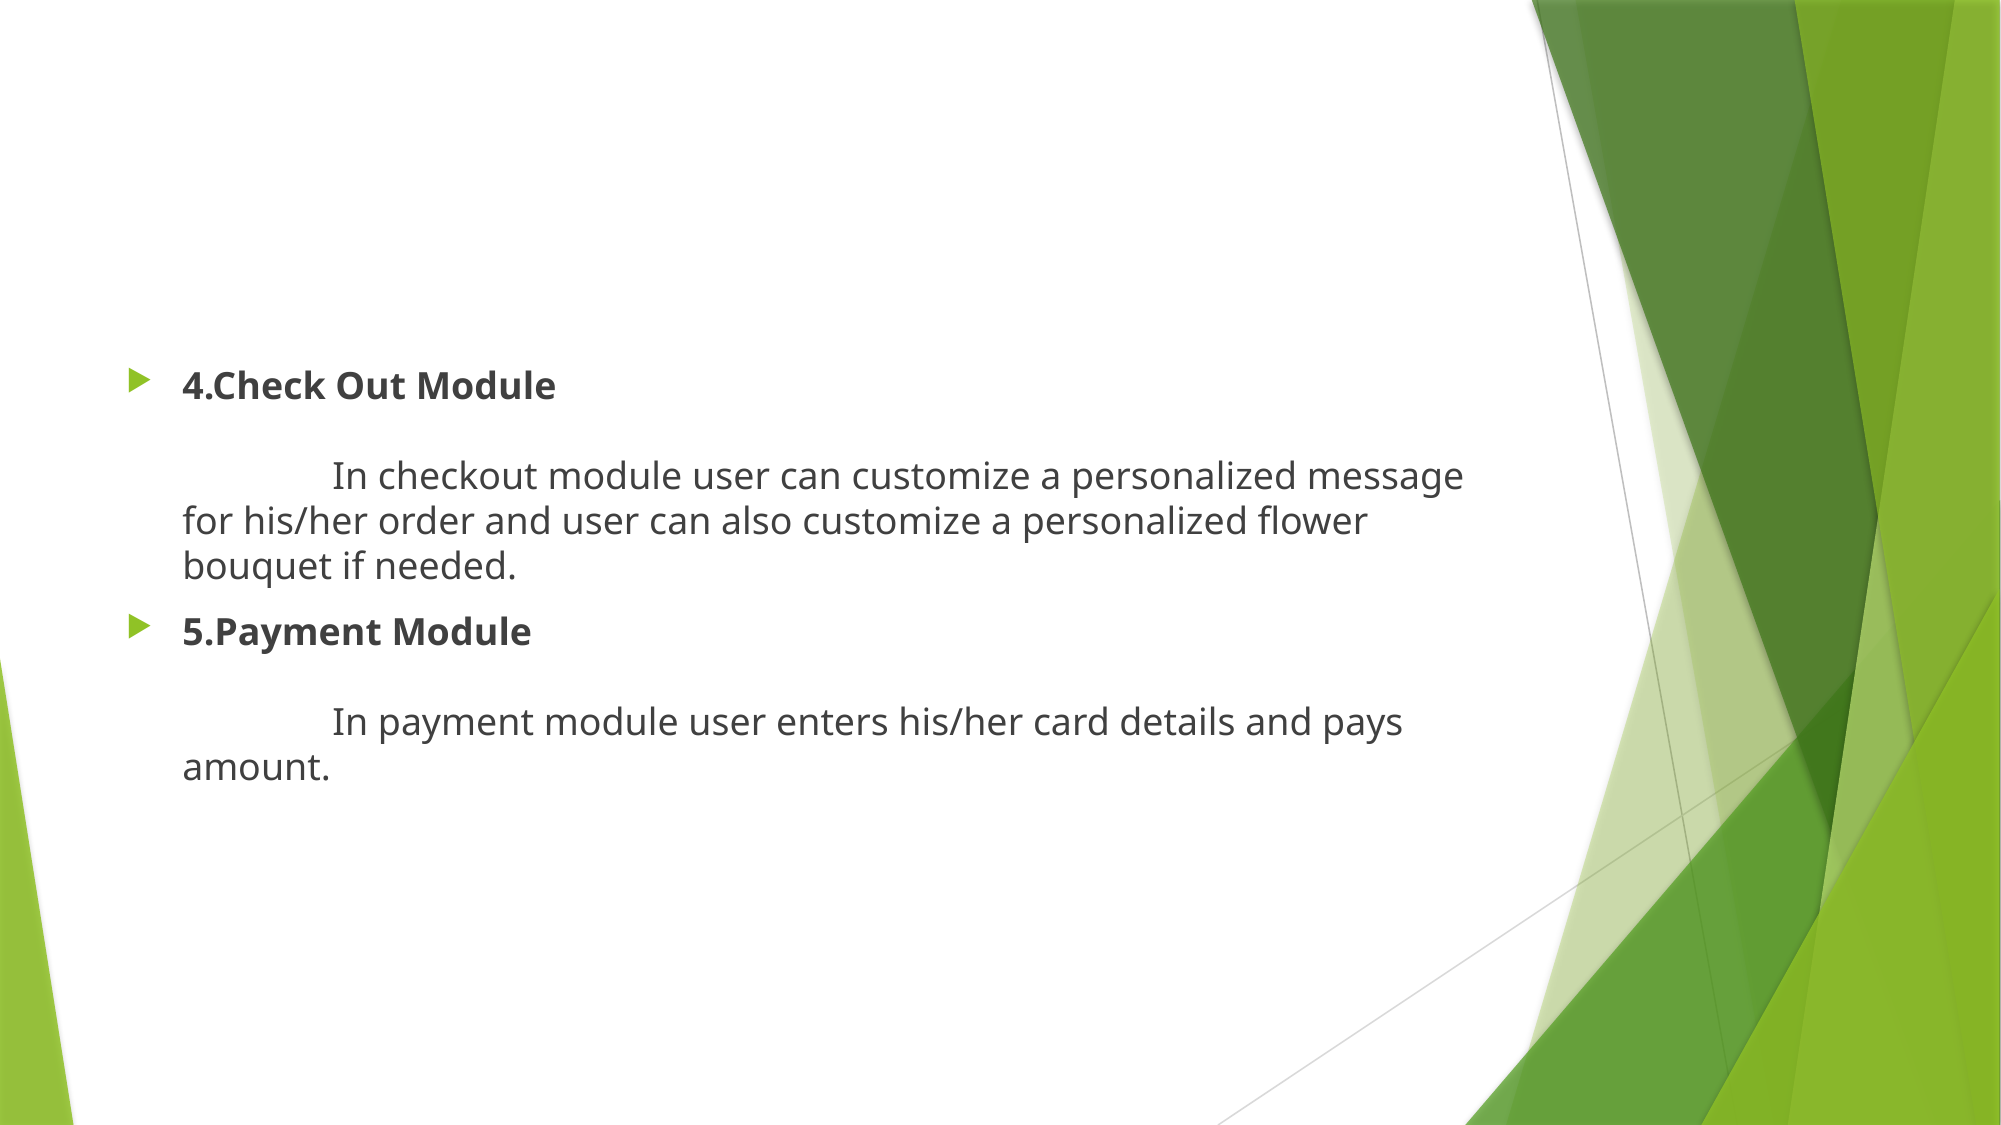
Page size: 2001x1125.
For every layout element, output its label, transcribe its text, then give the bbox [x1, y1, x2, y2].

list 4.Check Out Module In checkout module user can customize a personalized message for his/her order and user can also customize a personalized flower bouquet if needed. 5.Payment Module In payment module user enters his/her card details and pays amount. [111, 354, 1522, 992]
